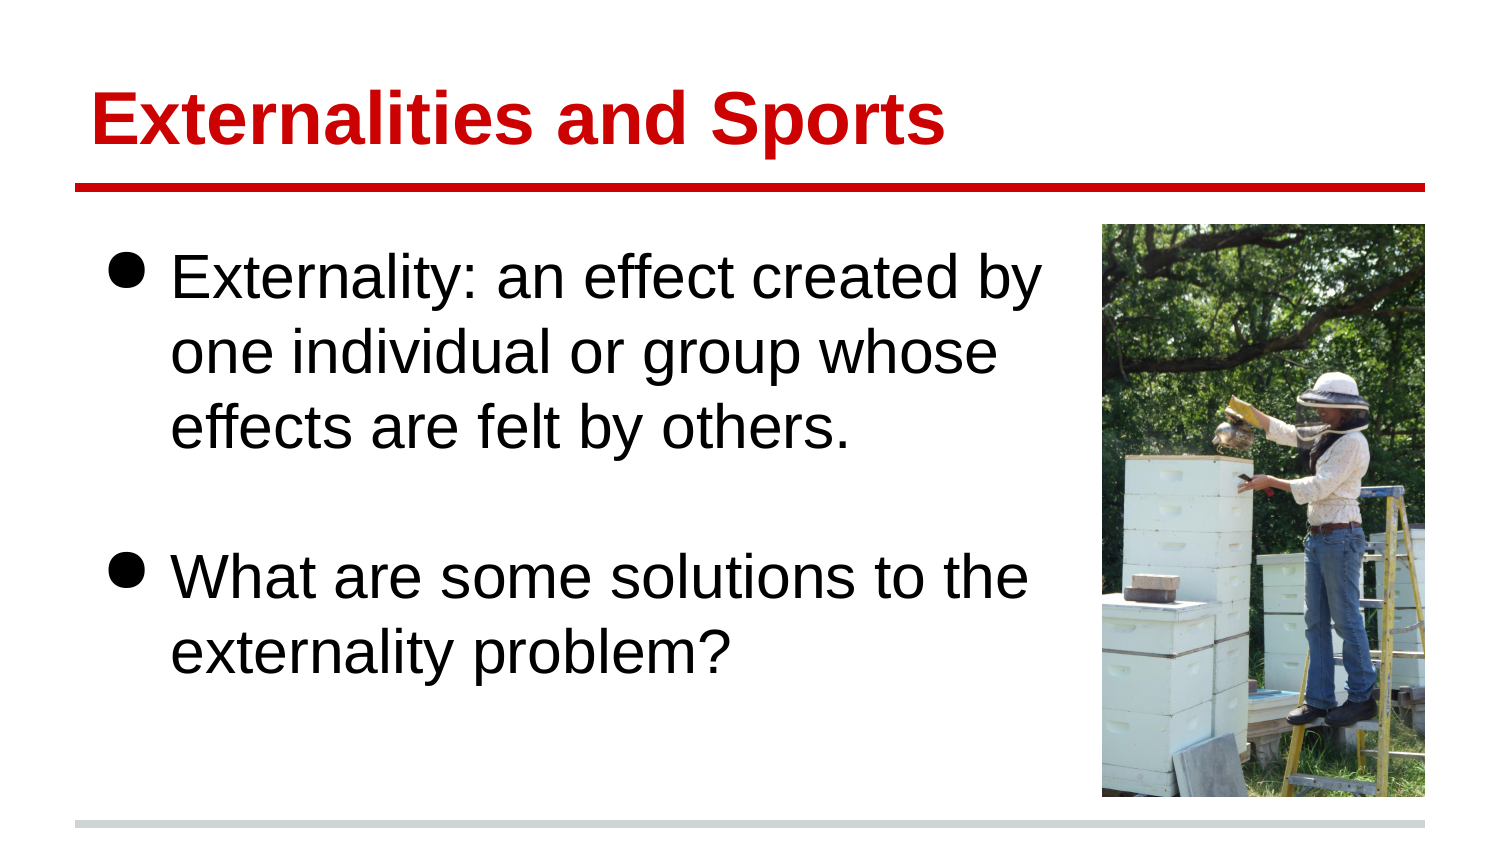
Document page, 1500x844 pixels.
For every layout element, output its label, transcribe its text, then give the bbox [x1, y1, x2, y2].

picture [1102, 224, 1426, 798]
title Externalities and Sports [75, 33, 1425, 175]
text_box Externality: an effect created by one individual or group whose effects are felt by others. What are some solutions to the externality problem? [80, 221, 1078, 801]
